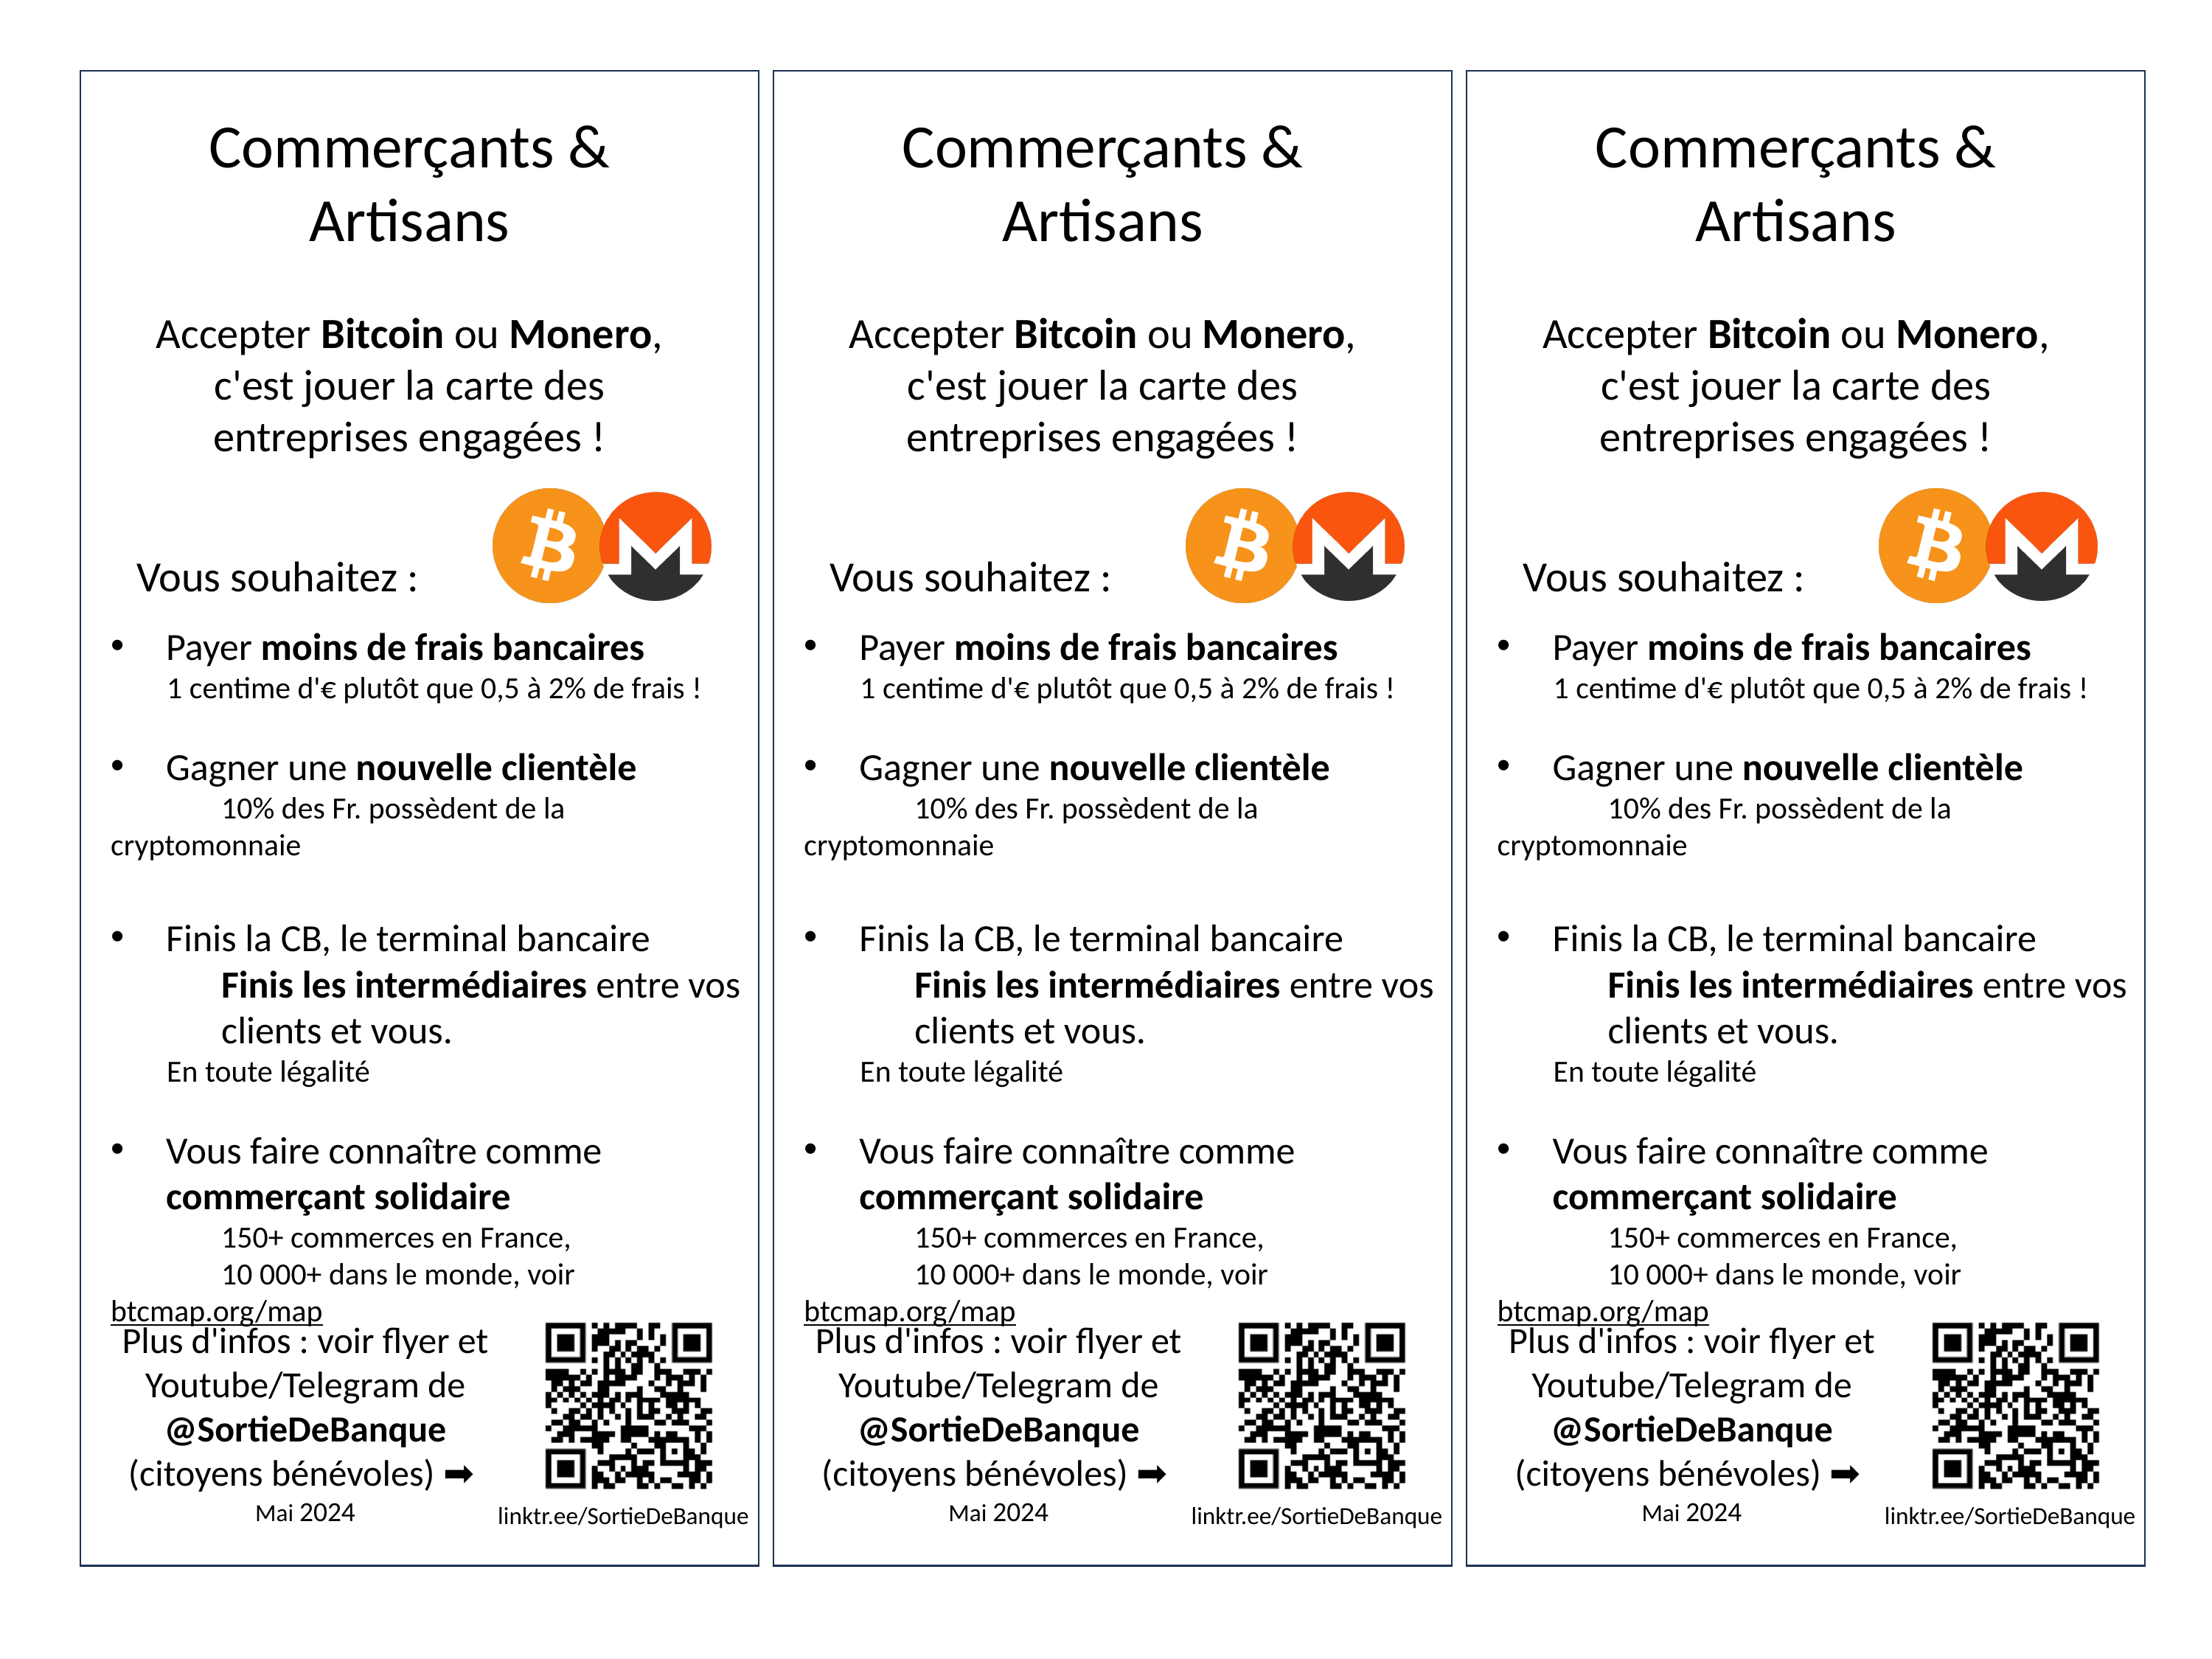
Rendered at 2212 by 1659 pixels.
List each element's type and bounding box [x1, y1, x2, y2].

text_box [1186, 483, 1414, 610]
text_box [793, 100, 1447, 1304]
text_box [493, 483, 721, 610]
text_box [1486, 100, 2140, 1304]
text_box [1466, 70, 2146, 1567]
text_box [1871, 1318, 2149, 1536]
text_box [1879, 483, 2107, 610]
text_box [773, 70, 1453, 1567]
text_box [80, 70, 759, 1567]
text_box [100, 100, 754, 1304]
text_box [1178, 1318, 1456, 1536]
text_box [484, 1318, 762, 1536]
